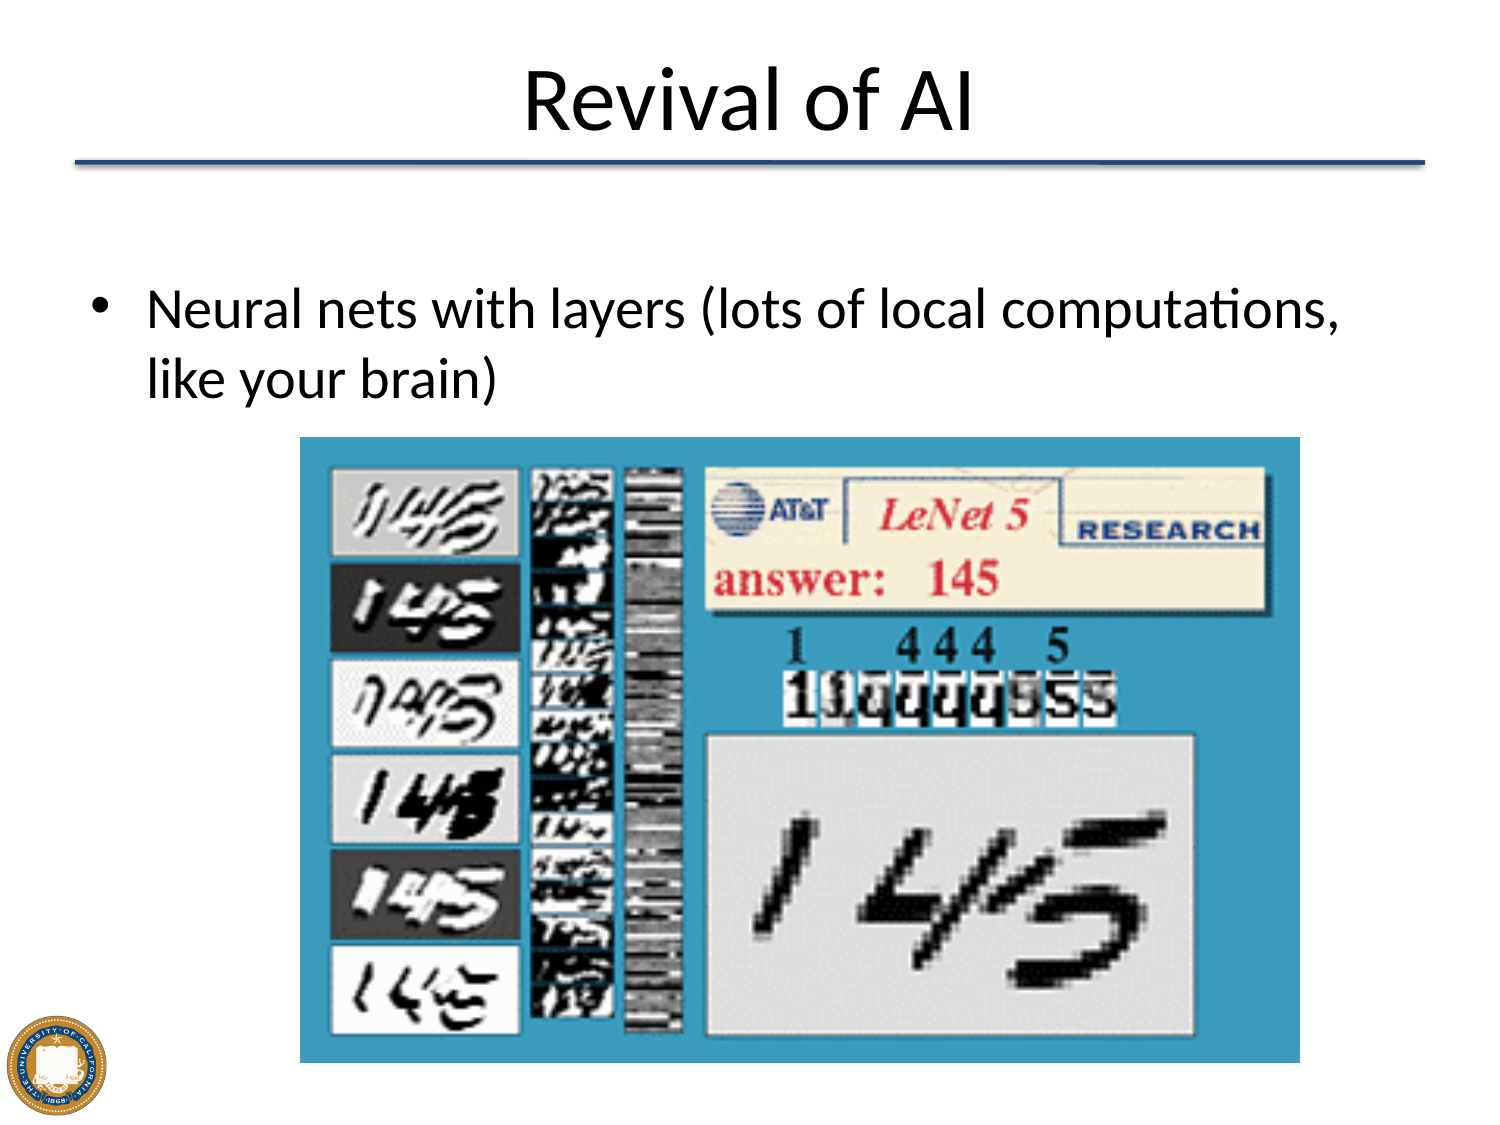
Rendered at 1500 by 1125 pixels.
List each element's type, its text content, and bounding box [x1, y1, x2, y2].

list Neural nets with layers (lots of local computations, like your brain) [75, 262, 1425, 1005]
title Revival of AI [75, 0, 1425, 188]
picture [6, 1015, 107, 1116]
picture [299, 437, 1301, 1063]
